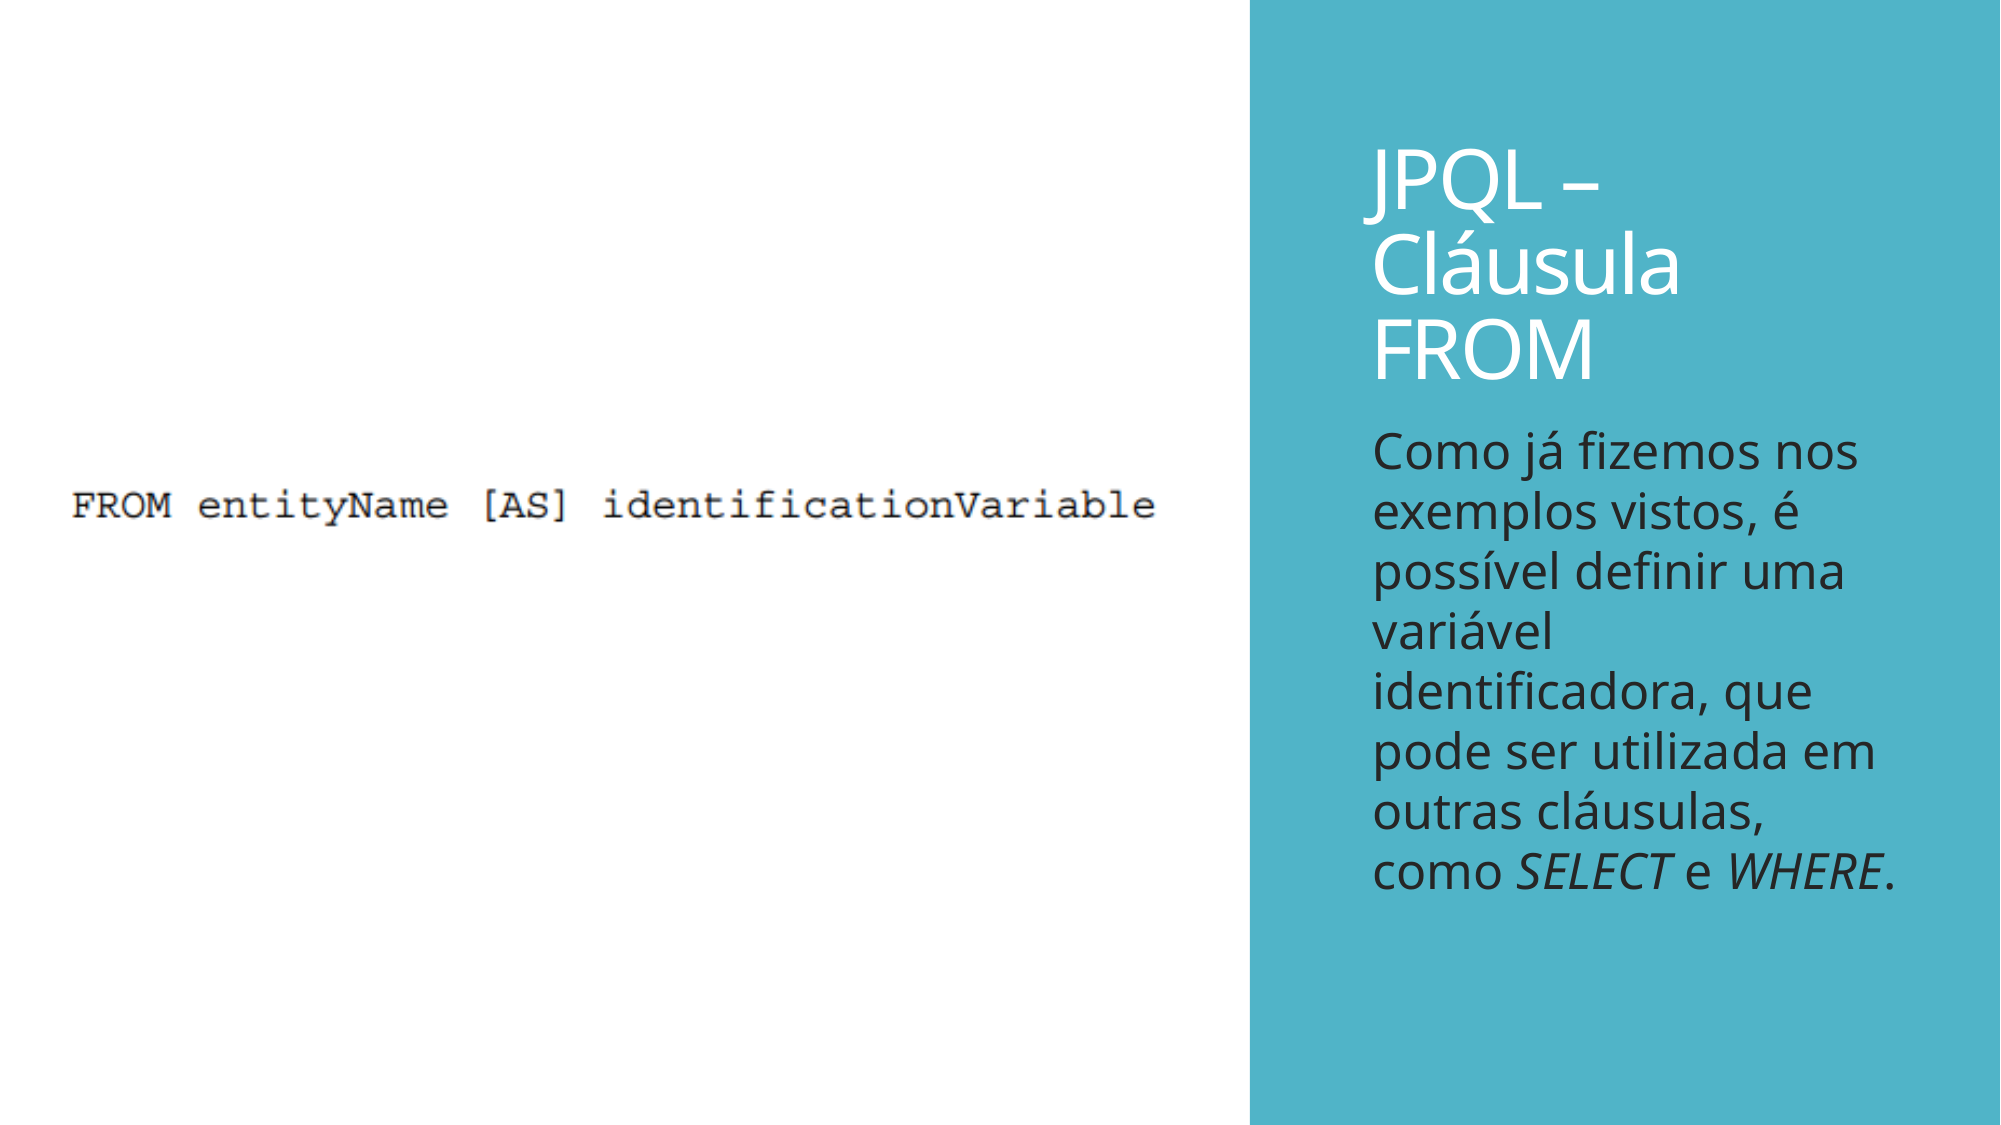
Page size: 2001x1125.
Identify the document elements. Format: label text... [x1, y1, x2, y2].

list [70, 472, 1178, 531]
title JPQL – Cláusula FROM [1355, 88, 1911, 404]
list Como já fizemos nos exemplos vistos, é possível definir uma variável identificadora, que pode ser utilizada em outras cláusulas, como SELECT e WHERE. [1357, 412, 1916, 925]
